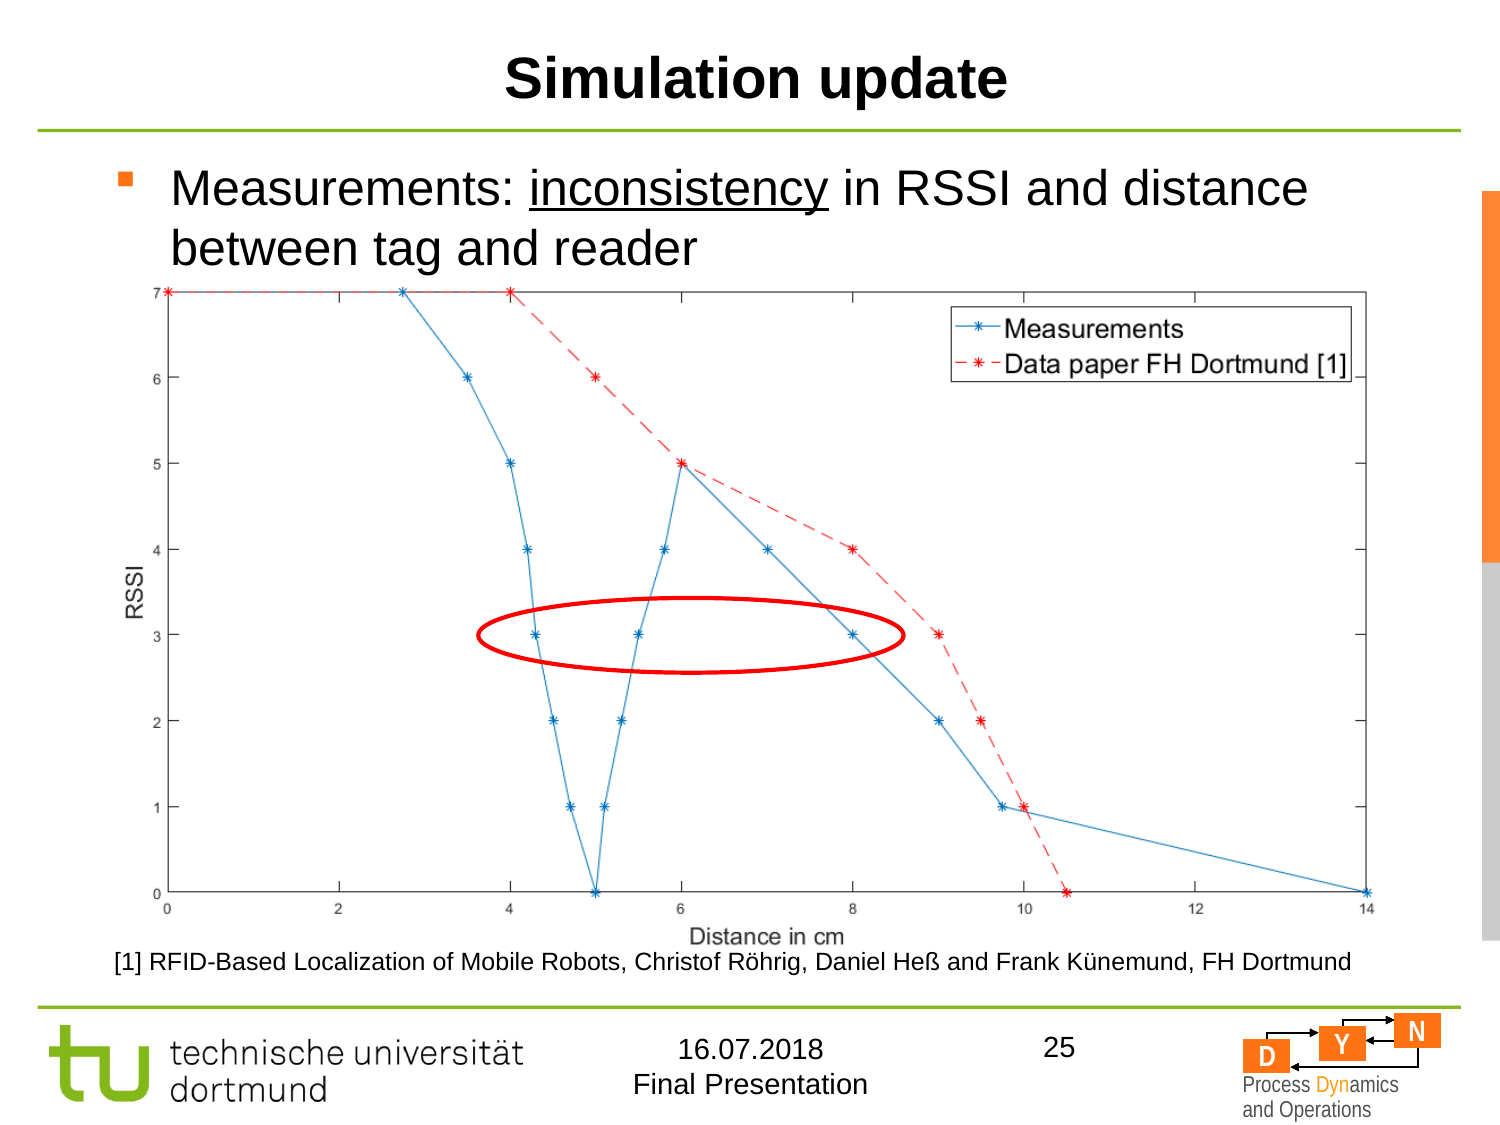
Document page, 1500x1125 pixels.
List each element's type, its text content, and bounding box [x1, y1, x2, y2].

picture [49, 1025, 523, 1102]
title Simulation update [81, 10, 1417, 141]
text_box Measurements: inconsistency in RSSI and distance between tag and reader [1] RFID-Based Localization of Mobile Robots, Christof Röhrig, Daniel Heß and Frank Künemund, FH Dortmund [99, 148, 1434, 917]
picture [94, 281, 1412, 951]
